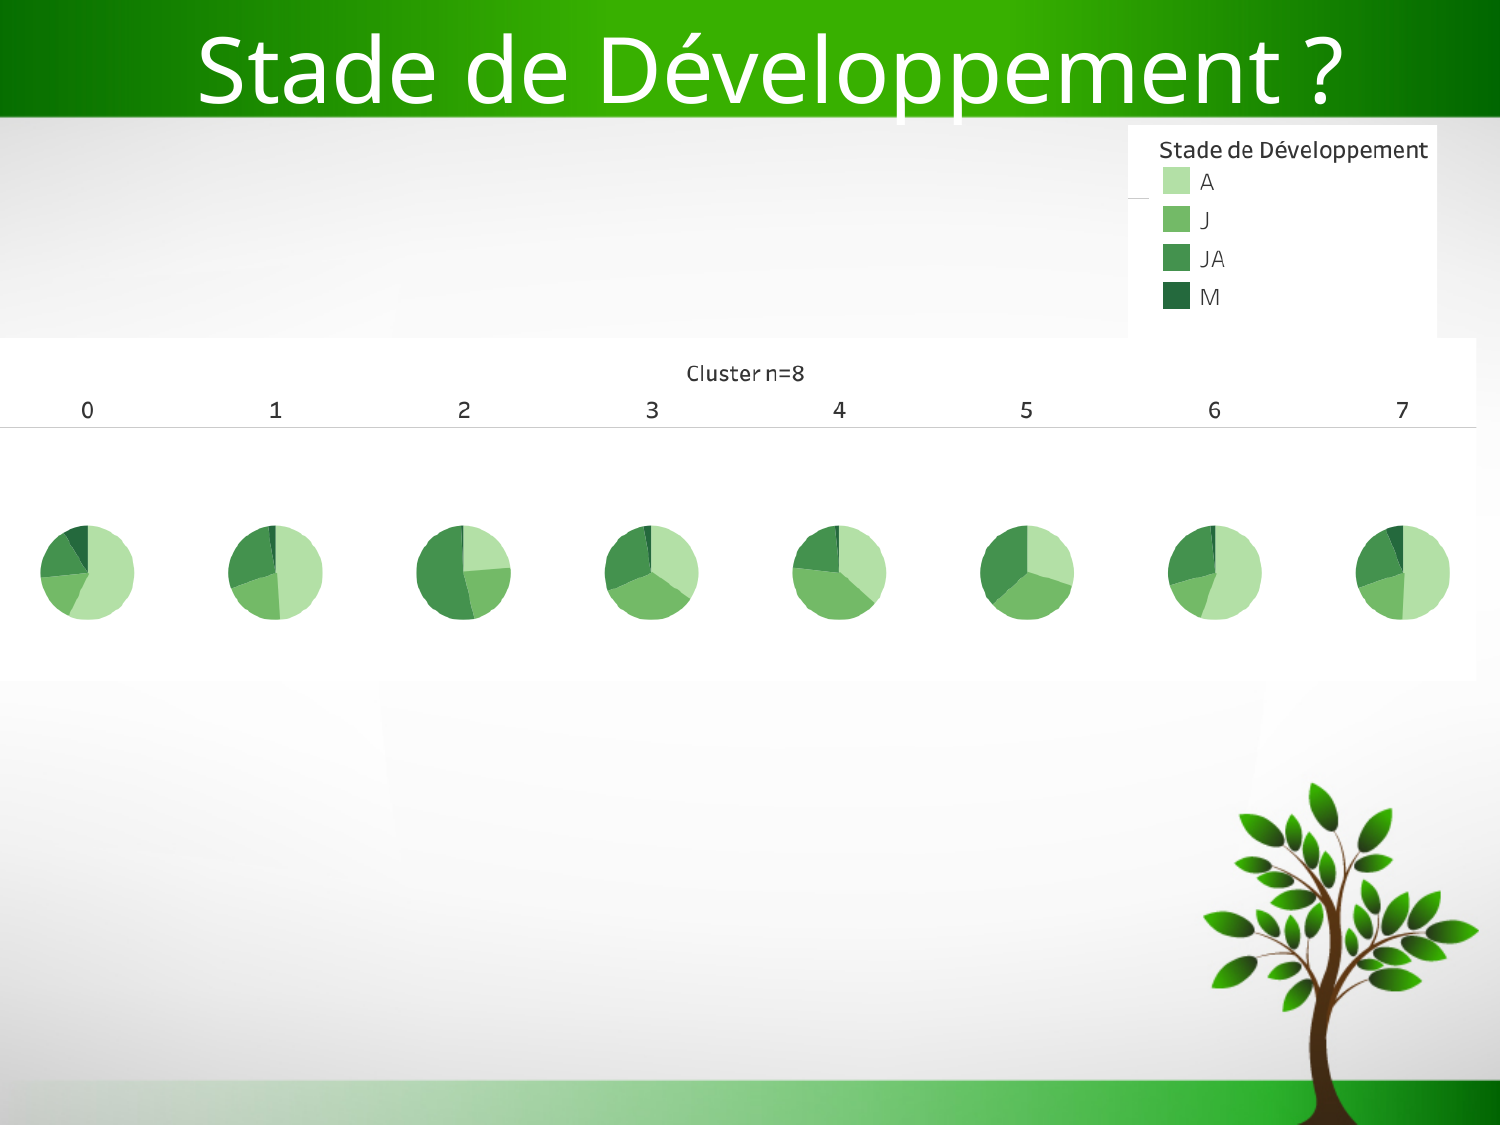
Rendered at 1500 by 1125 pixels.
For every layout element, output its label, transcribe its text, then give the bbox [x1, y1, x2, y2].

picture [0, 0, 1500, 1125]
text_box Stade de Développement ? [171, 4, 1372, 122]
